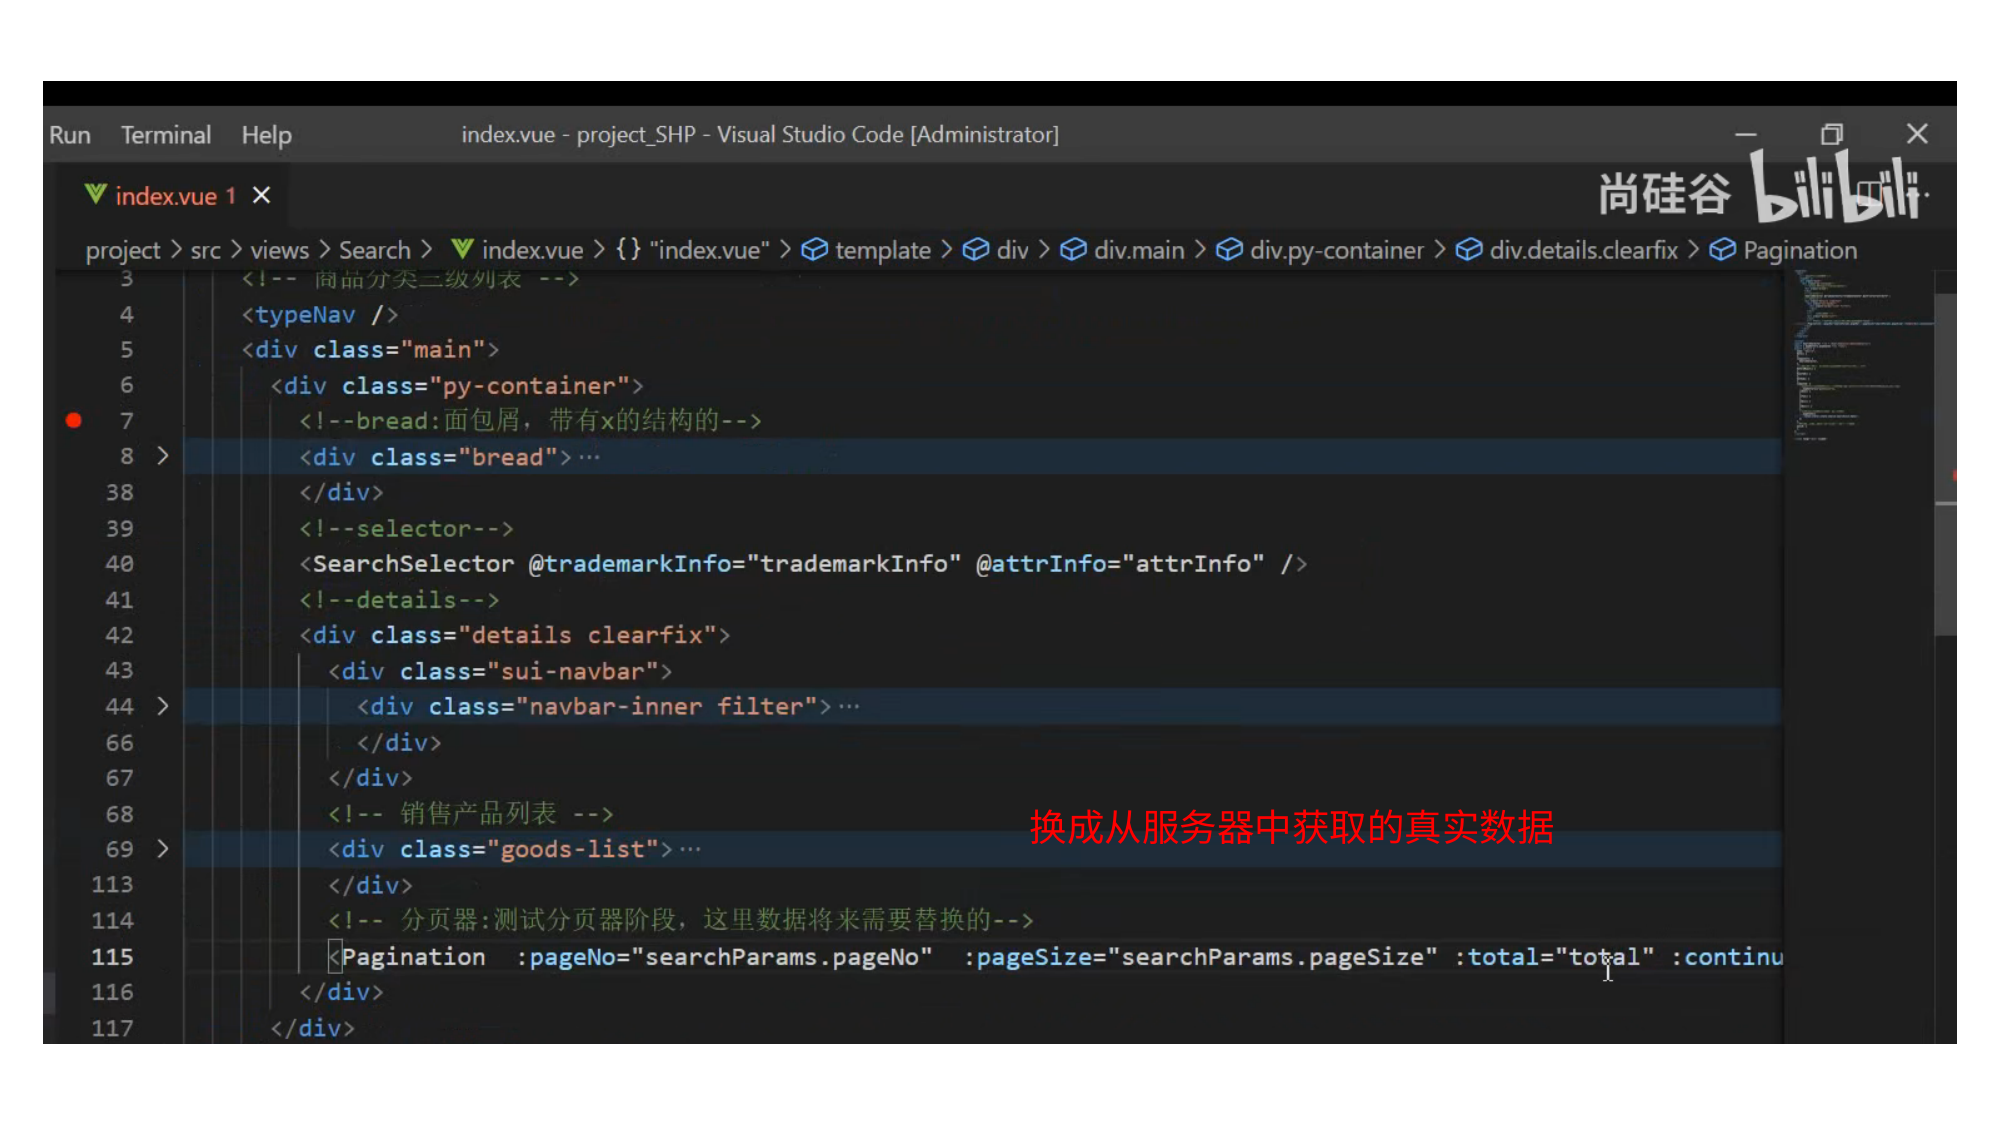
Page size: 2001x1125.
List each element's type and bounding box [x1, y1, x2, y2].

picture [43, 81, 1957, 1044]
